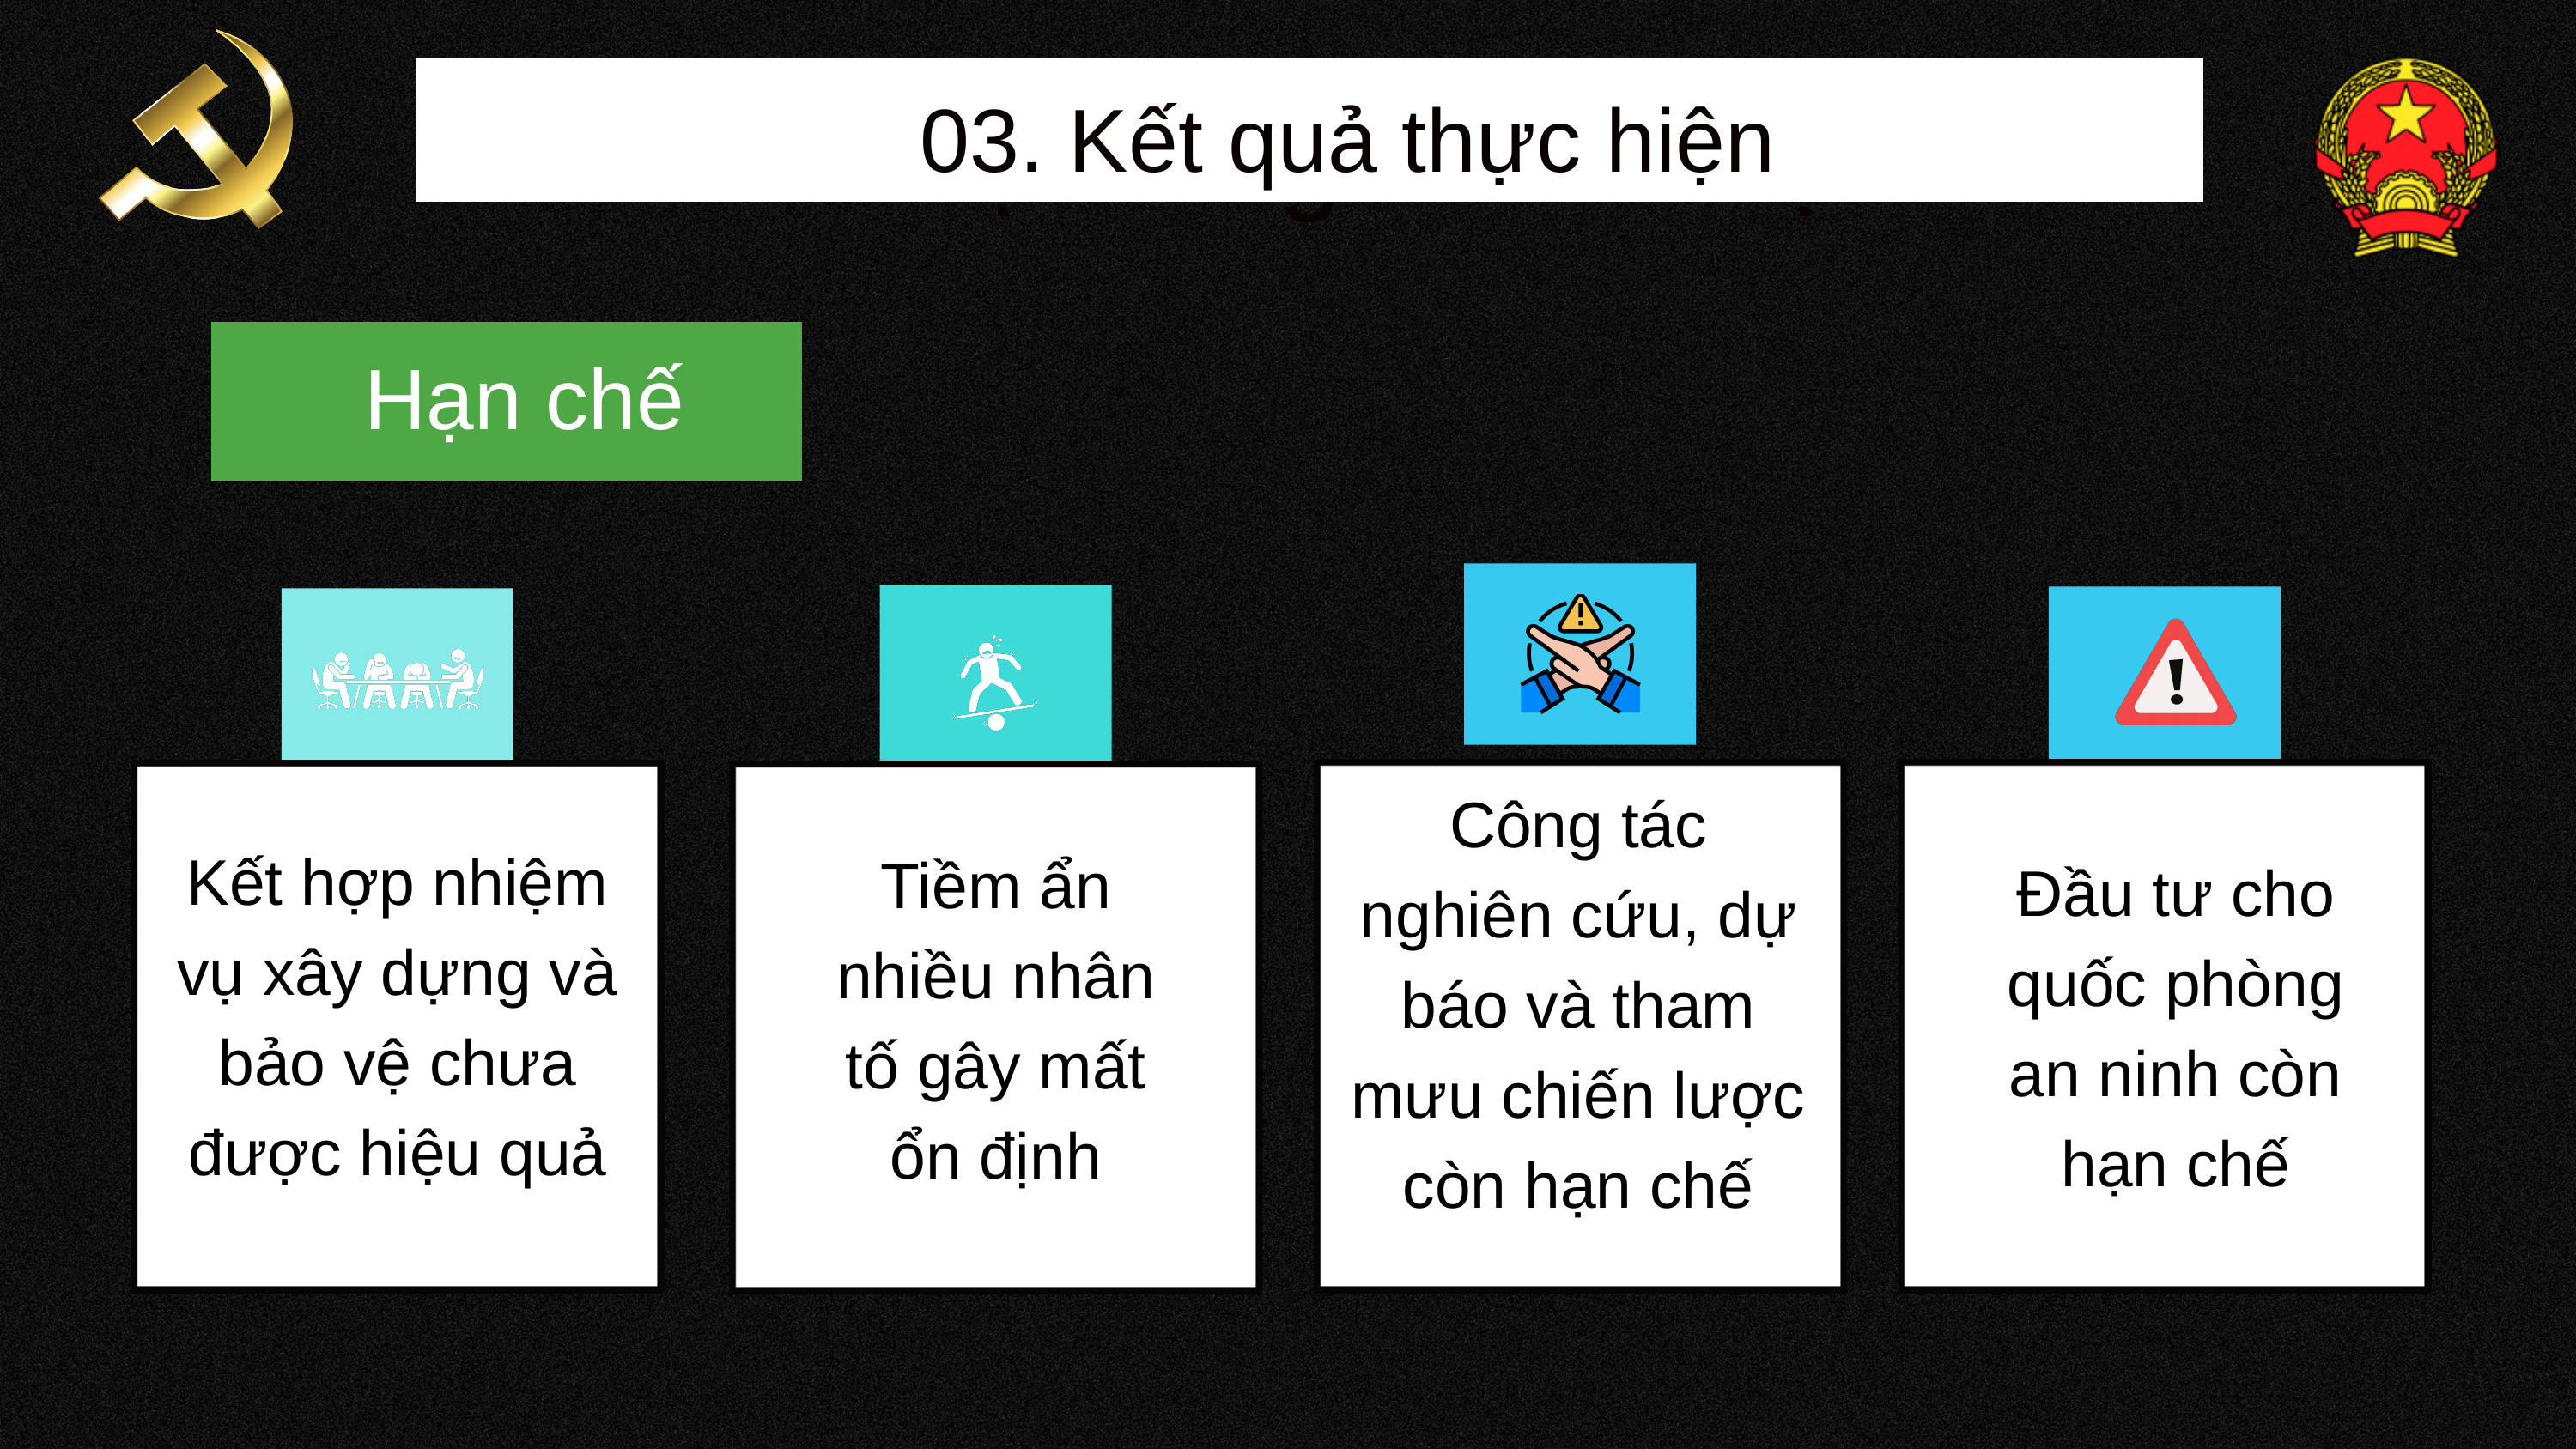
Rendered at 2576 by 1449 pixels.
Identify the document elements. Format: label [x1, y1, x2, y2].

text_box [729, 584, 1263, 1294]
text_box [98, 29, 2500, 258]
text_box [0, 0, 2576, 1449]
text_box [1898, 586, 2433, 1294]
text_box [175, 321, 849, 482]
text_box [1313, 563, 1848, 1294]
text_box [131, 588, 665, 1294]
